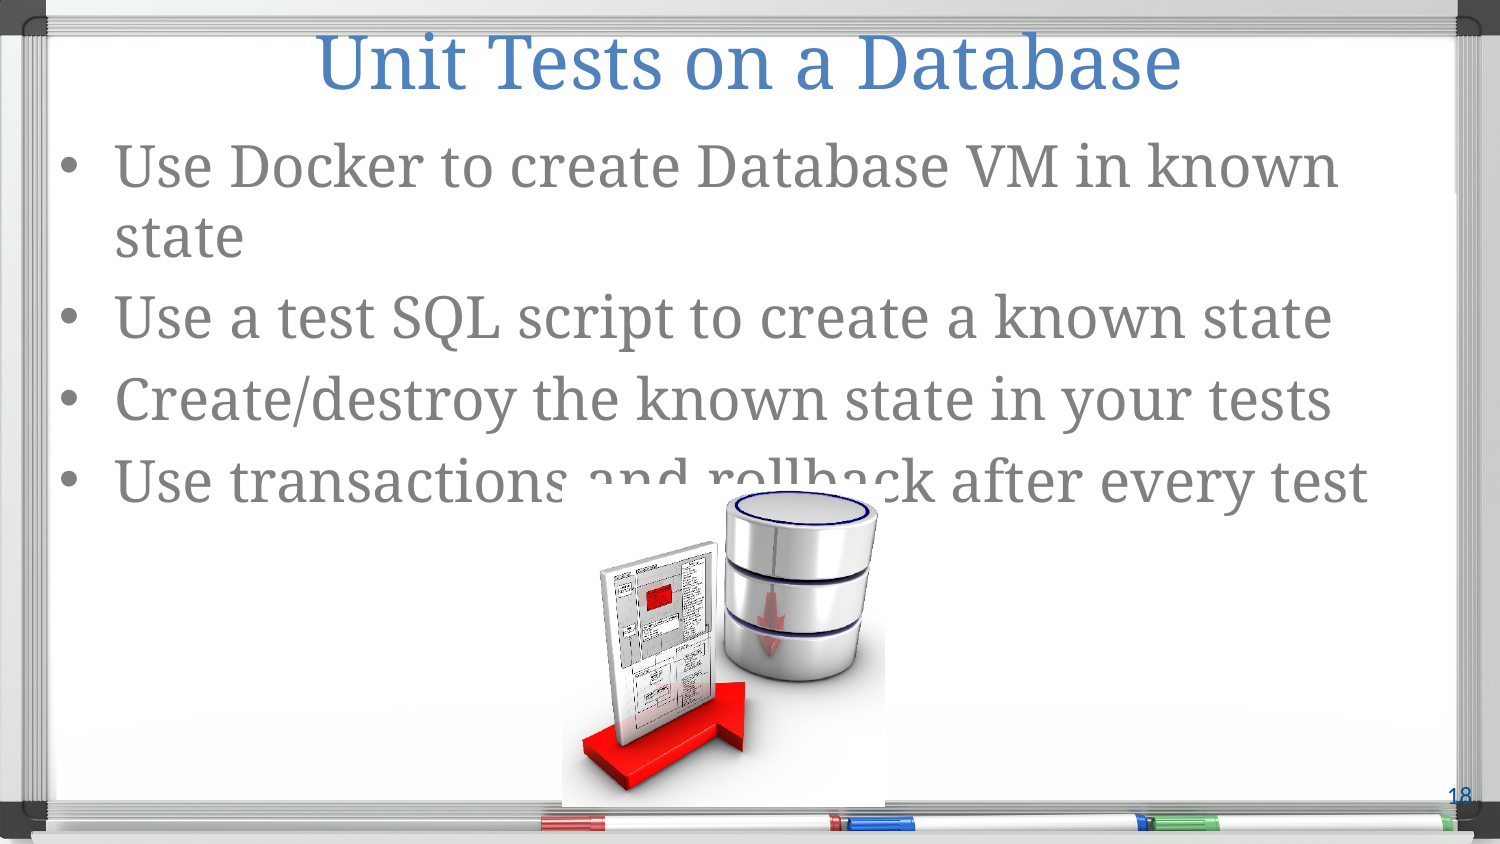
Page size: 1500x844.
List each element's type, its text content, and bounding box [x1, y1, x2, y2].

list Use Docker to create Database VM in known state Use a test SQL script to create a known state Create/destroy the known state in your tests Use transactions and rollback after every test [43, 121, 1457, 697]
picture [0, 0, 1500, 844]
title Unit Tests on a Database [12, 9, 1488, 110]
slide_number 18 [1387, 771, 1488, 817]
